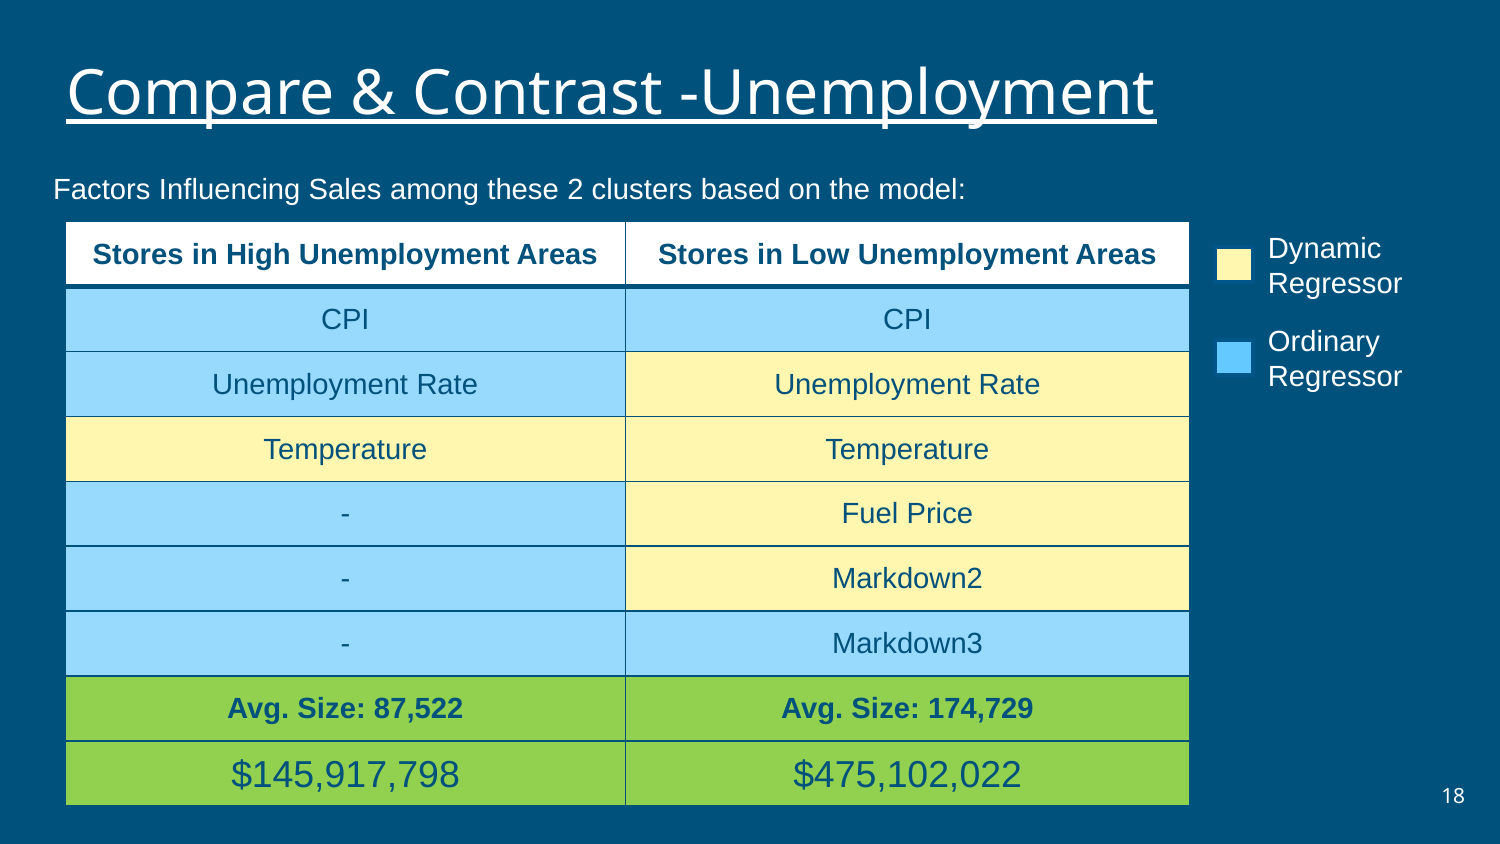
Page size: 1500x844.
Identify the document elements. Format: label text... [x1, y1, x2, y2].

table_cell Temperature [66, 417, 625, 481]
table_cell Unemployment Rate [66, 352, 625, 416]
text_box Ordinary Regressor [1252, 314, 1449, 401]
table_cell $475,102,022 [626, 742, 1189, 805]
table_cell - [66, 547, 625, 610]
table_cell CPI [66, 289, 625, 351]
picture [1214, 246, 1252, 283]
table_cell Fuel Price [626, 482, 1189, 545]
text_box Factors Influencing Sales among these 2 clusters based on the model: [38, 162, 1031, 214]
table_cell $145,917,798 [66, 742, 625, 805]
table_cell Avg. Size: 87,522 [66, 677, 625, 740]
table_cell - [66, 612, 625, 675]
title Compare & Contrast -Unemployment [51, 21, 1449, 142]
table_header Stores in High Unemployment Areas [66, 222, 625, 284]
table_cell Markdown3 [626, 612, 1189, 675]
table_cell - [66, 482, 625, 545]
text_box [1215, 339, 1252, 375]
table_cell Unemployment Rate [626, 352, 1189, 416]
table_header Stores in Low Unemployment Areas [626, 222, 1189, 284]
table_cell Markdown2 [626, 547, 1189, 610]
table_cell Avg. Size: 174,729 [626, 677, 1189, 740]
text_box [1215, 246, 1252, 282]
slide_number ‹#› [1389, 764, 1480, 830]
text_box Dynamic Regressor [1252, 221, 1449, 308]
picture [1214, 339, 1252, 376]
table_cell Temperature [626, 417, 1189, 481]
table_cell CPI [626, 289, 1189, 351]
